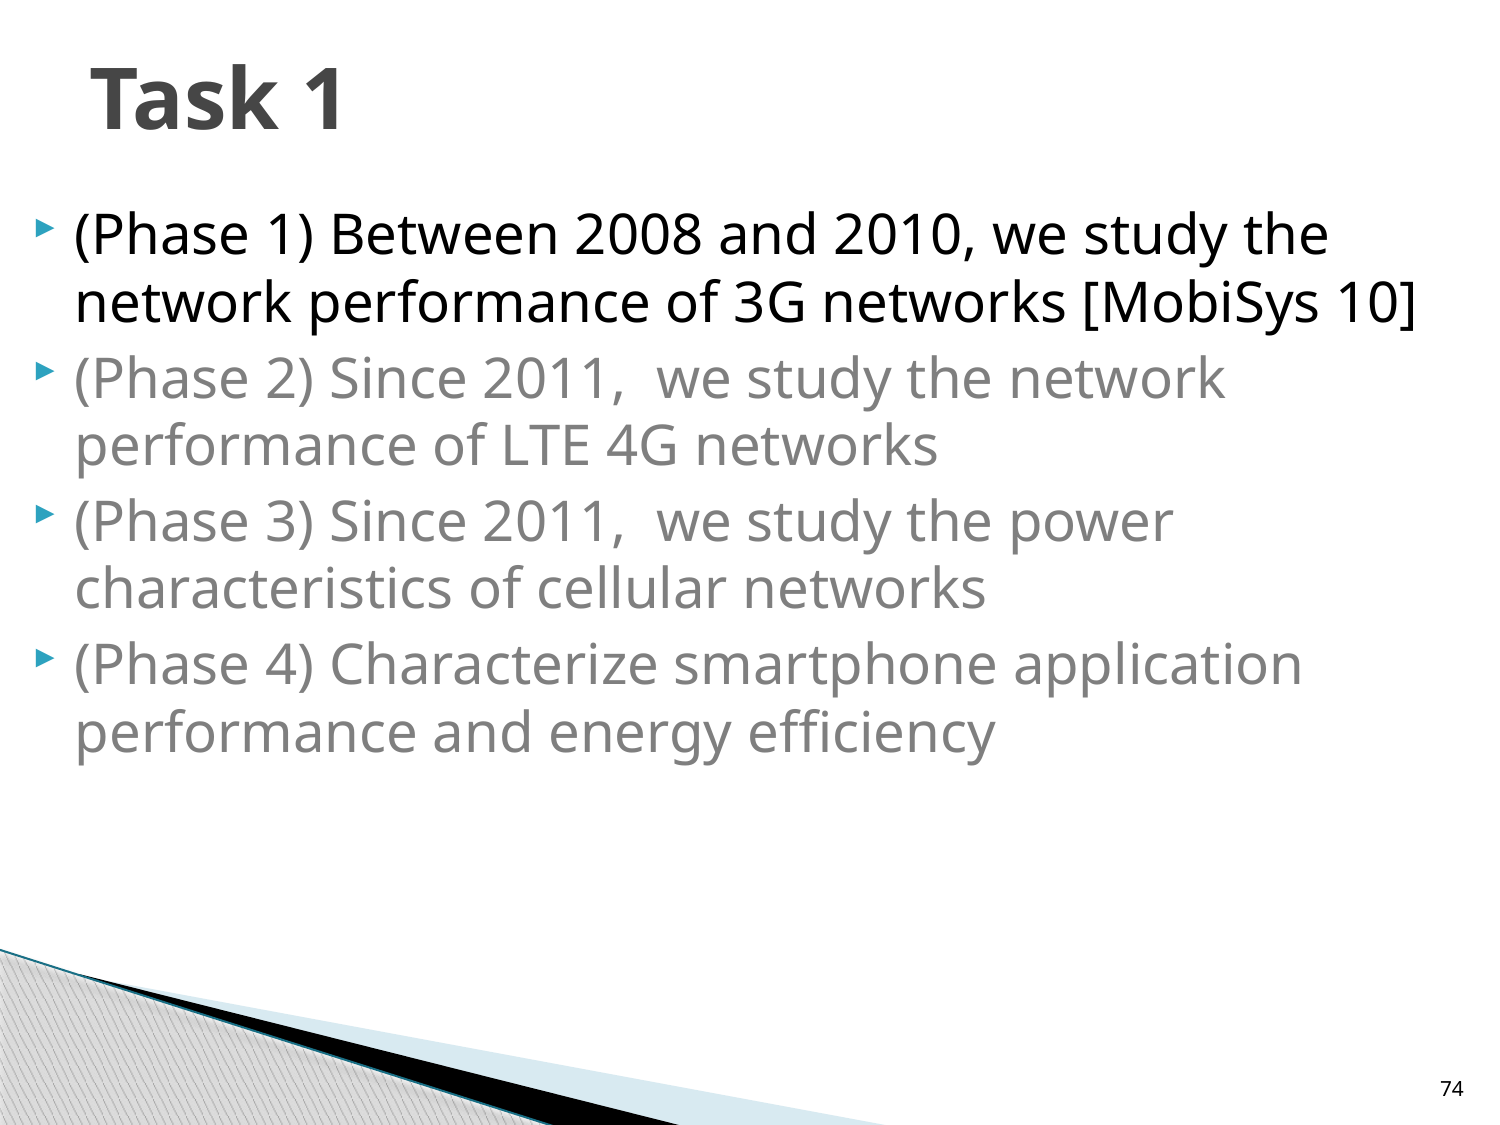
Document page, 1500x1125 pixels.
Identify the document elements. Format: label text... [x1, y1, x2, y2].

list (Phase 1) Between 2008 and 2010, we study the network performance of 3G networks [MobiSys 10] (Phase 2) Since 2011, we study the network performance of LTE 4G networks (Phase 3) Since 2011, we study the power characteristics of cellular networks (Phase 4) Characterize smartphone application performance and energy efficiency [0, 191, 1500, 1125]
title Task 1 [75, 0, 1425, 192]
slide_number 74 [1418, 1051, 1479, 1112]
